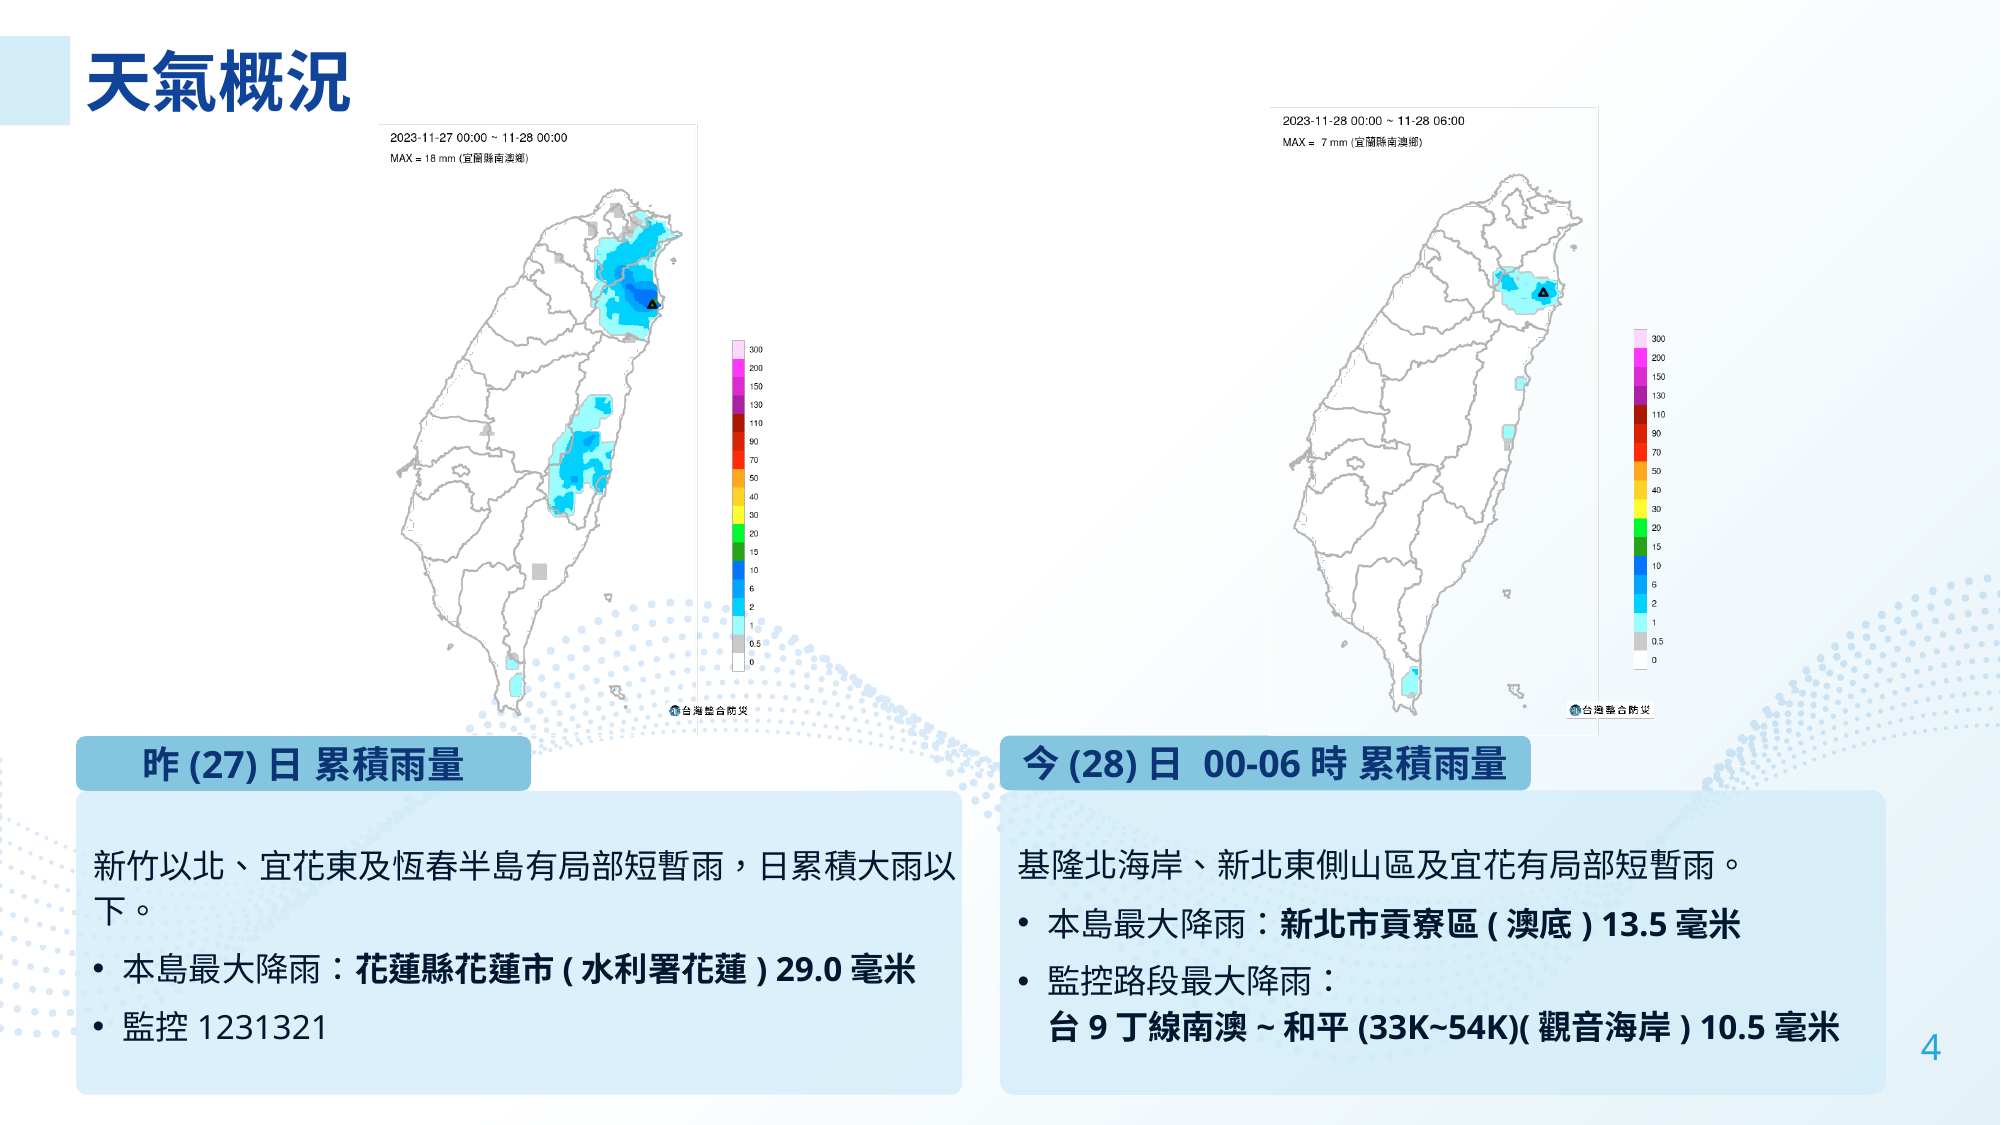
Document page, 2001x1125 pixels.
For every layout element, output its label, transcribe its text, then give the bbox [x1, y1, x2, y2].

slide_number 4 [1821, 1005, 1942, 1092]
picture [230, 123, 843, 736]
text_box 基隆北海岸、新北東側山區及宜花有局部短暫雨。 本島最大降雨：新北市貢寮區(澳底) 13.5毫米 監控路段最大降雨： 台9丁線南澳~和平(33K~54K)(觀音海岸) 10.5毫米 [999, 790, 1886, 1095]
text_box 新竹以北、宜花東及恆春半島有局部短暫雨，日累積大雨以下。 本島最大降雨：花蓮縣花蓮市(水利署花蓮) 29.0毫米 監控1231321 [76, 790, 963, 1095]
text_box 昨(27)日 累積雨量 [76, 736, 532, 791]
text_box 今(28)日 00-06時 累積雨量 [999, 735, 1531, 791]
picture [1117, 105, 1748, 736]
